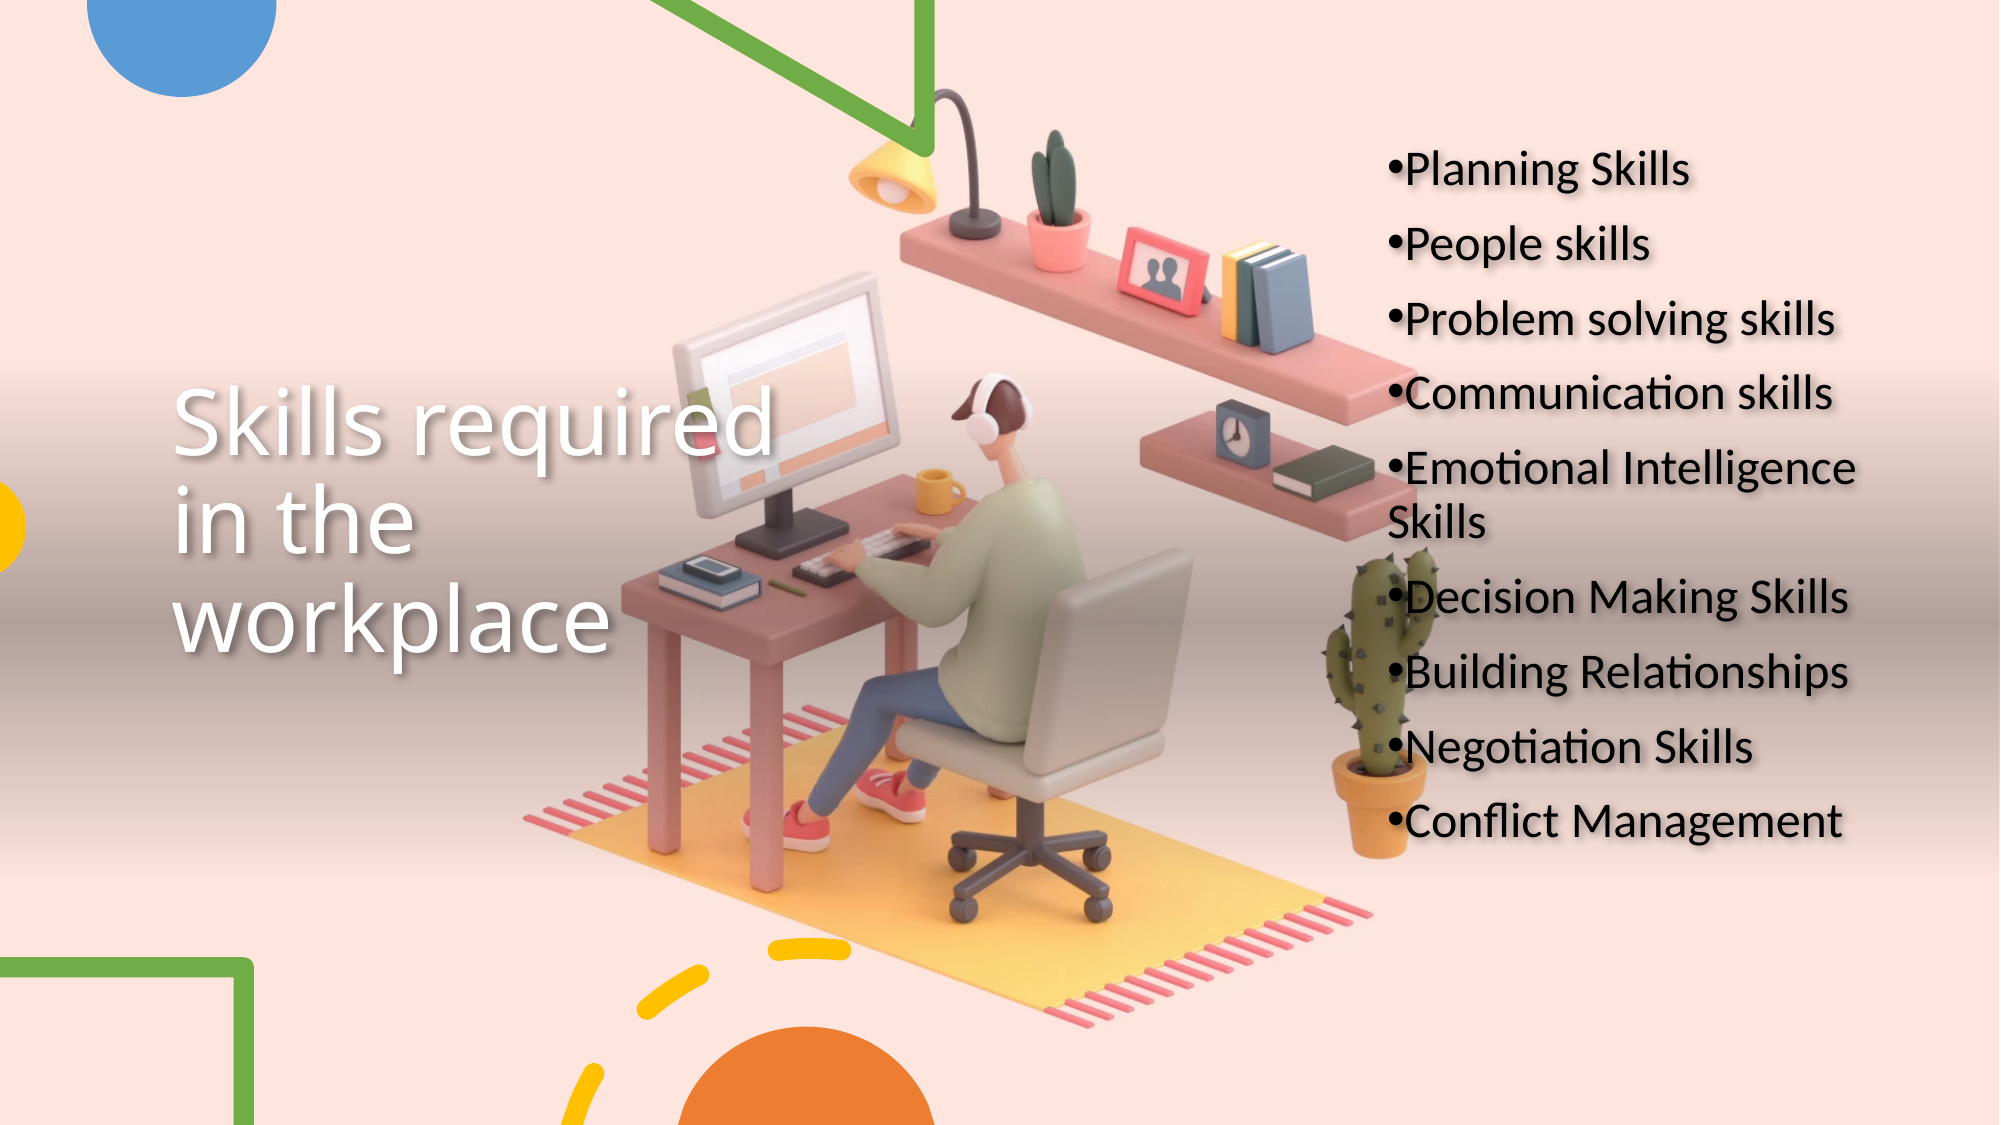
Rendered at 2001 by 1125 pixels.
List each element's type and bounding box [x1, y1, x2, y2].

text_box [0, 0, 2000, 1125]
